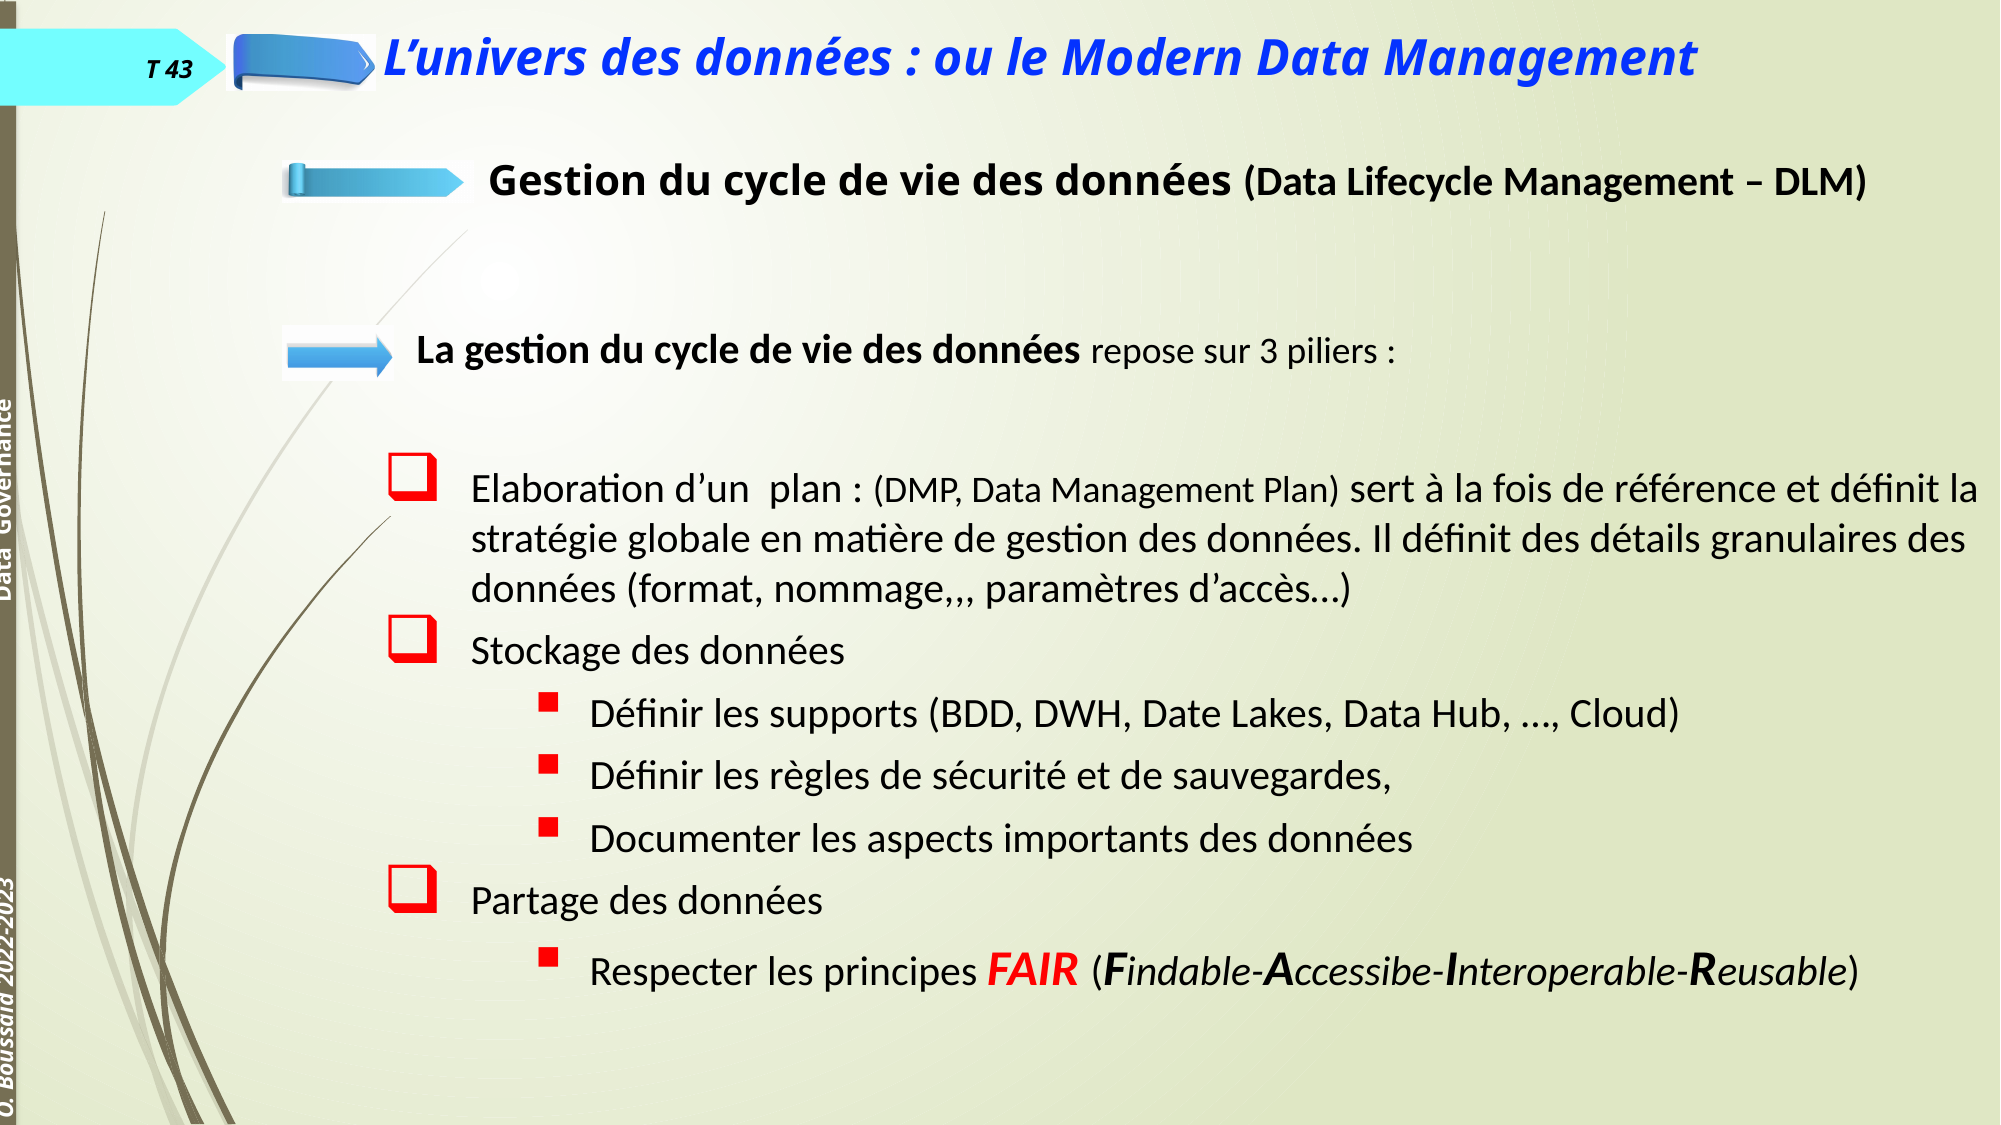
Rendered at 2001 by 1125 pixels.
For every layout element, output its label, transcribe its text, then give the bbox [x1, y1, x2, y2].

footer Data Governance [0, 309, 20, 692]
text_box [282, 146, 2000, 213]
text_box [282, 314, 1917, 381]
slide_number T 43 [105, 46, 234, 107]
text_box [226, 17, 1919, 92]
text_box Elaboration d’un plan : (DMP, Data Management Plan) sert à la fois de référence et définit la stratégie globale en matière de gestion des données. Il définit des détails granulaires des données (format, nommage,,, paramètres d’accès…) Stockage des données Définir les supports (BDD, DWH, Date Lakes, Data Hub, …, Cloud) Définir les règles de sécurité et de sauvegardes, Documenter les aspects importants des données Partage des données Respecter les principes FAIR (Findable-Accessibe-Interoperable-Reusable) [368, 402, 2000, 1066]
